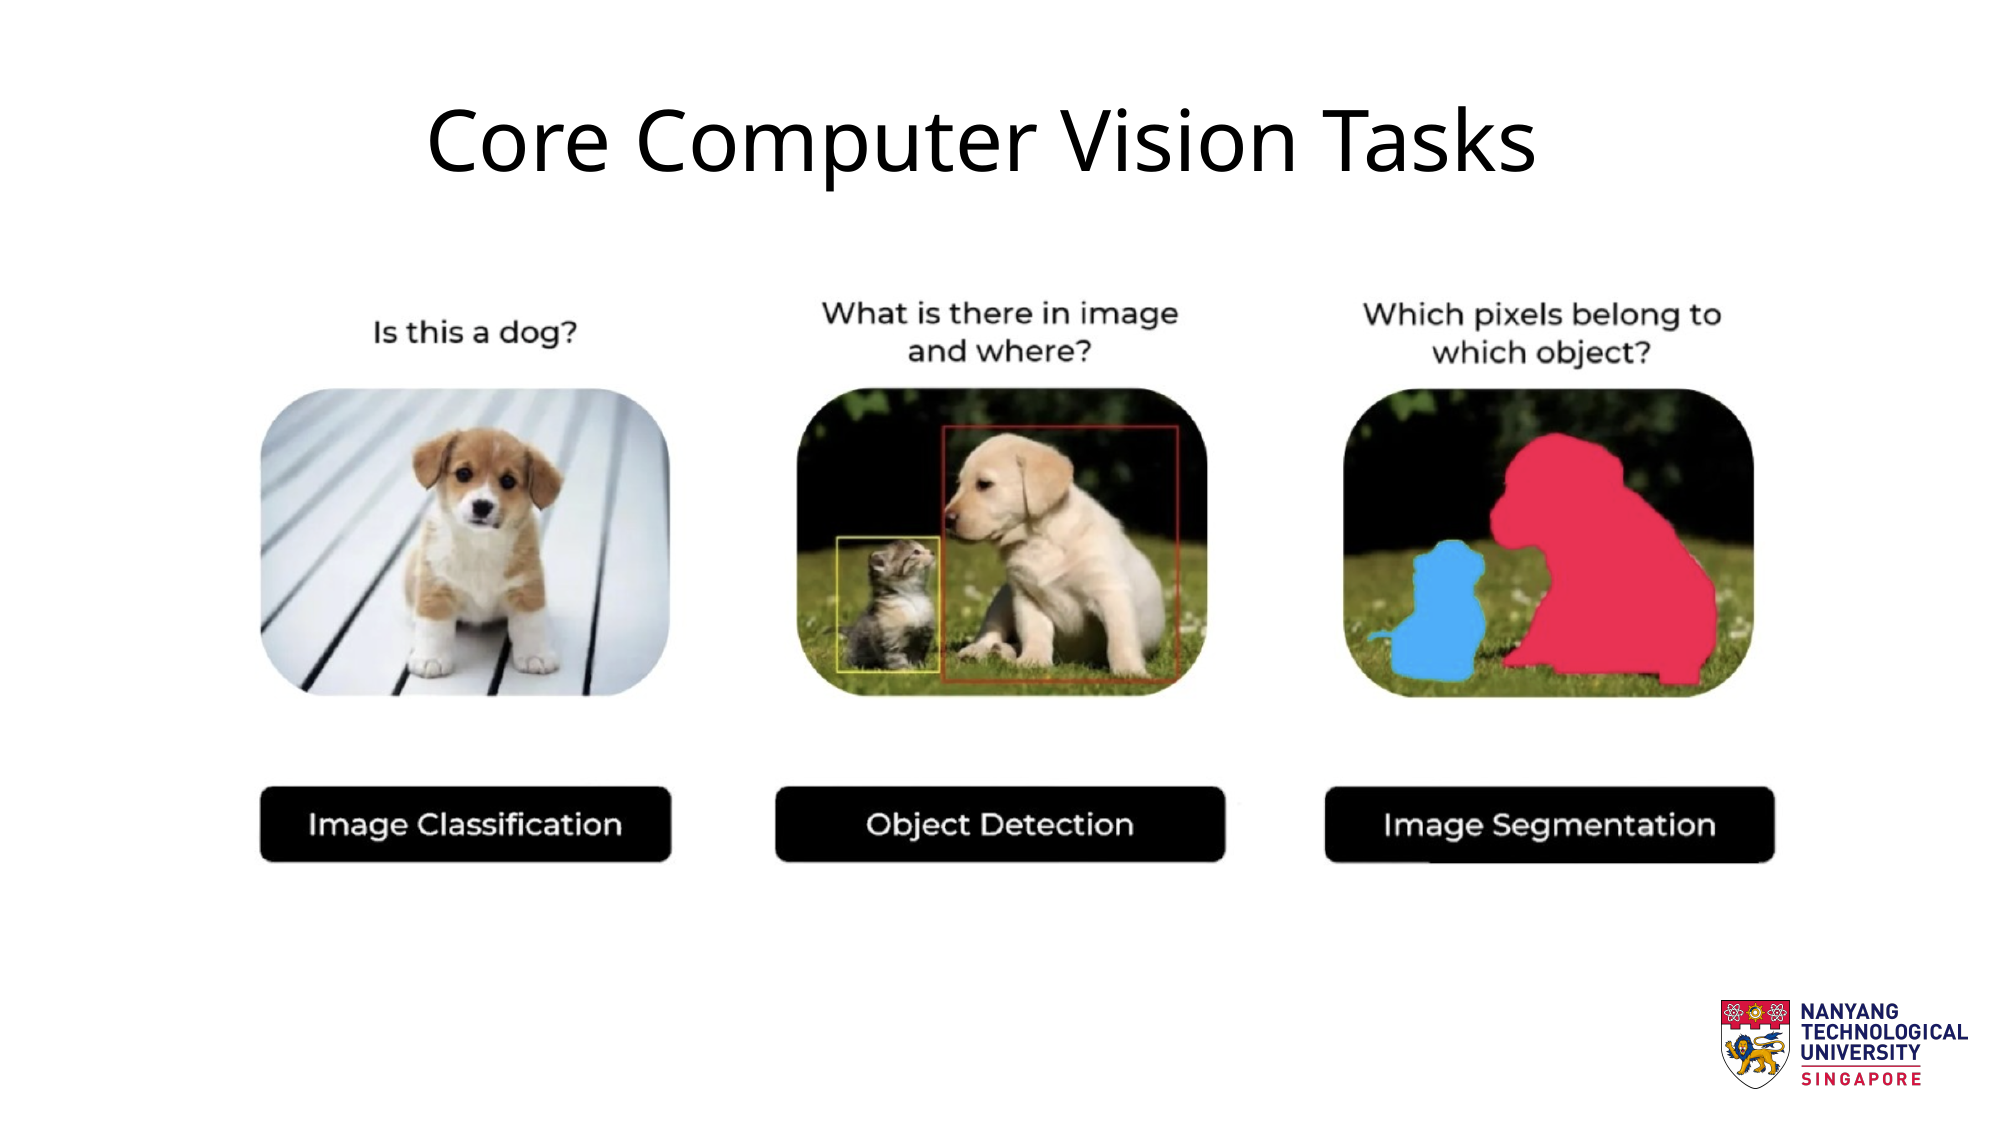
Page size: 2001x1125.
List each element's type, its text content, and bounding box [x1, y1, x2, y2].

title Core Computer Vision Tasks [104, 90, 1860, 198]
picture [235, 229, 1790, 895]
picture [1720, 1000, 1968, 1090]
